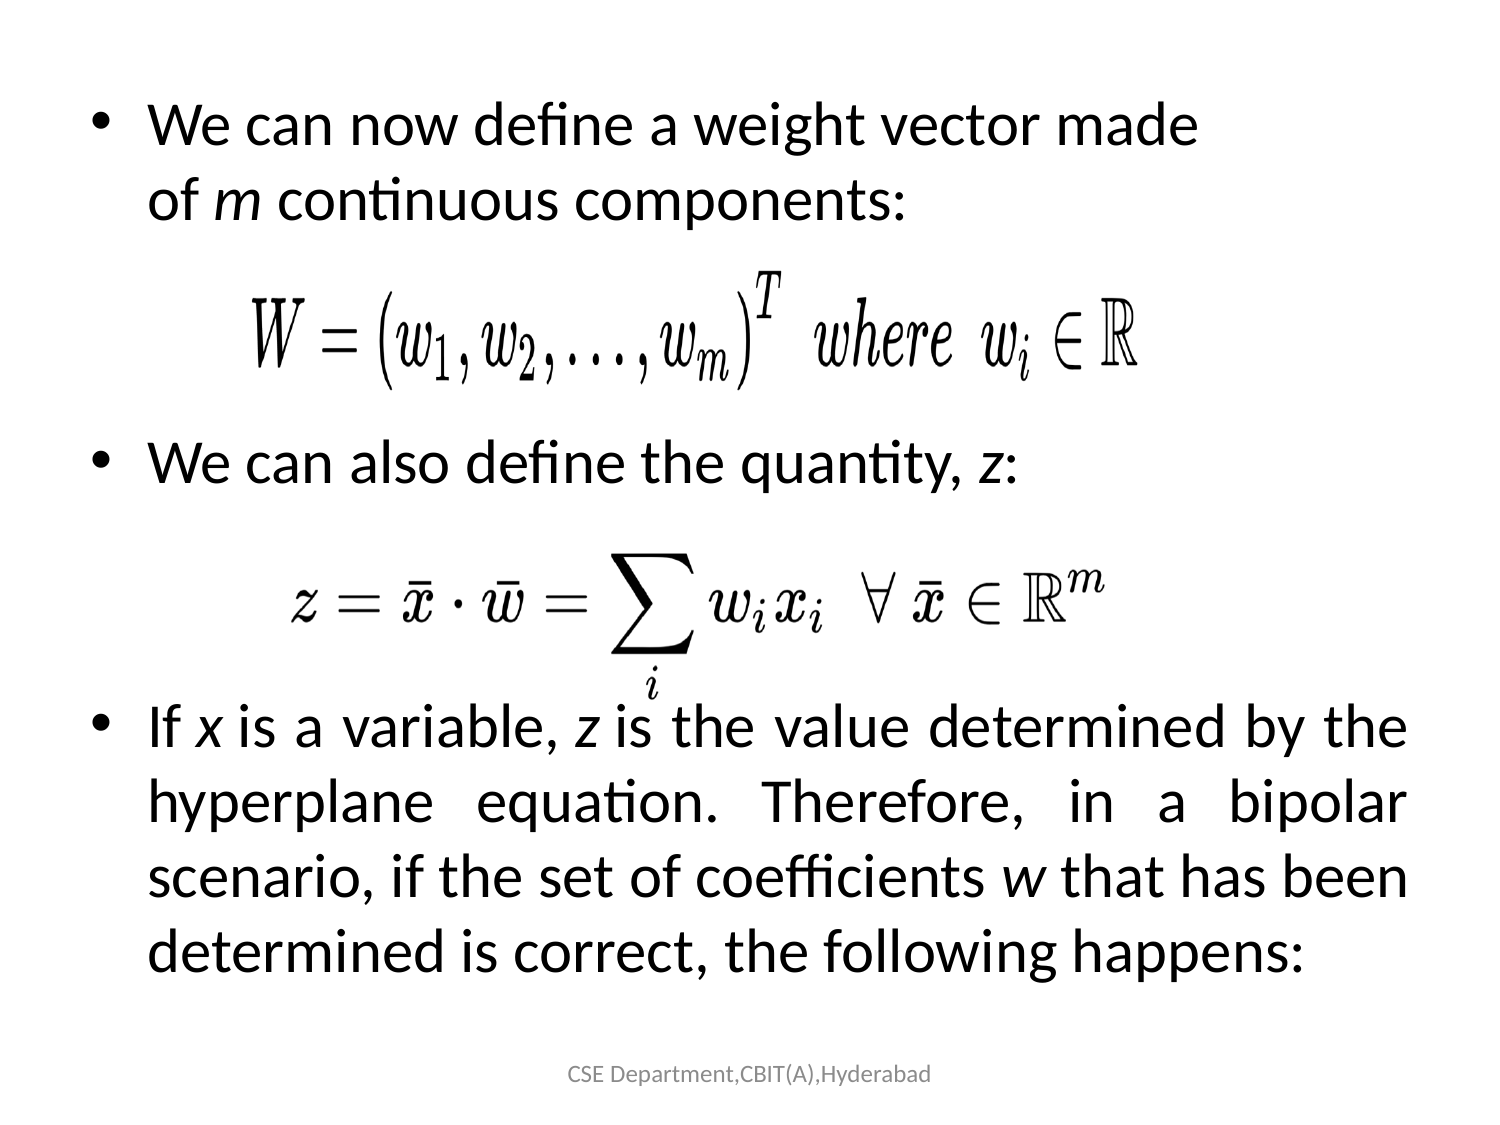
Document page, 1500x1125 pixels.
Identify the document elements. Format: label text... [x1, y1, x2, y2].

picture [249, 262, 1138, 401]
list We can now define a weight vector made of m continuous components: We can also define the quantity, z: If x is a variable, z is the value determined by the hyperplane equation. Therefore, in a bipolar scenario, if the set of coefficients w that has been determined is correct, the following happens: [75, 75, 1425, 1025]
picture [287, 546, 1113, 713]
footer CSE Department,CBIT(A),Hyderabad [512, 1042, 988, 1103]
